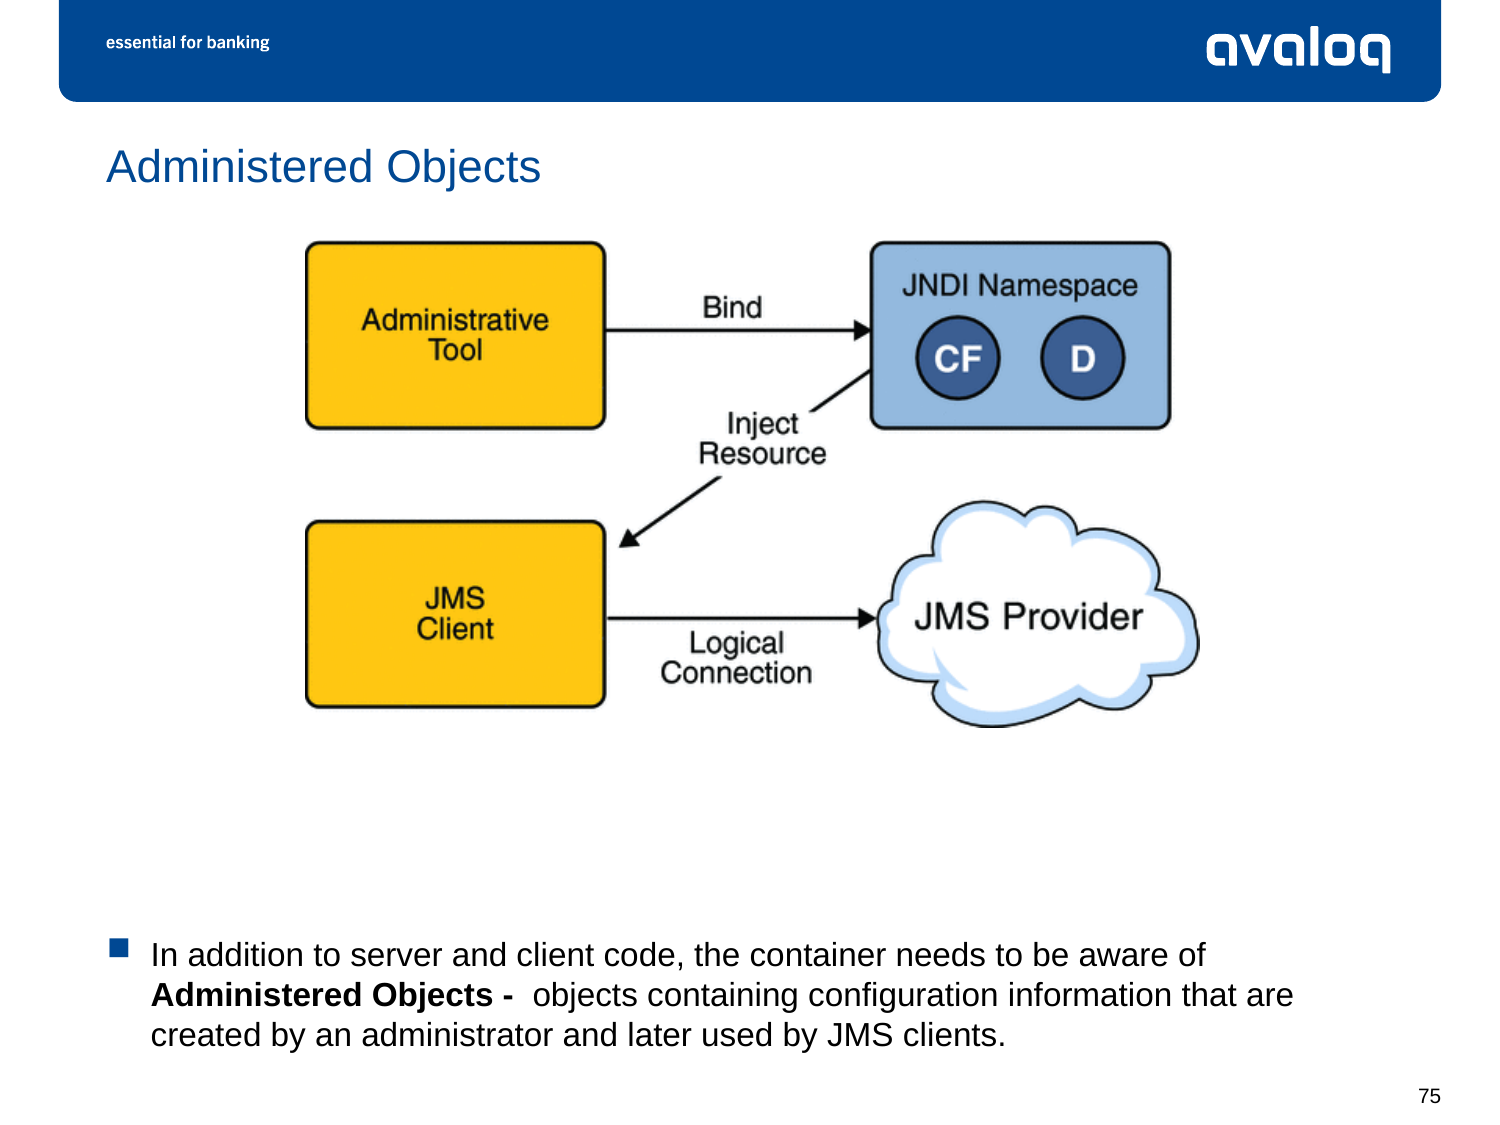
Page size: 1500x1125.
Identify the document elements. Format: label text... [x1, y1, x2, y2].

slide_number 75 [1200, 1082, 1442, 1112]
list In addition to server and client code, the container needs to be aware of Administered Objects - objects containing configuration information that are created by an administrator and later used by JMS clients. Typically configured objects in a JNDI namespace, clients then access via Resource Injection. [105, 255, 1394, 1042]
title Administered Objects [105, 142, 1394, 215]
picture [305, 240, 1200, 729]
